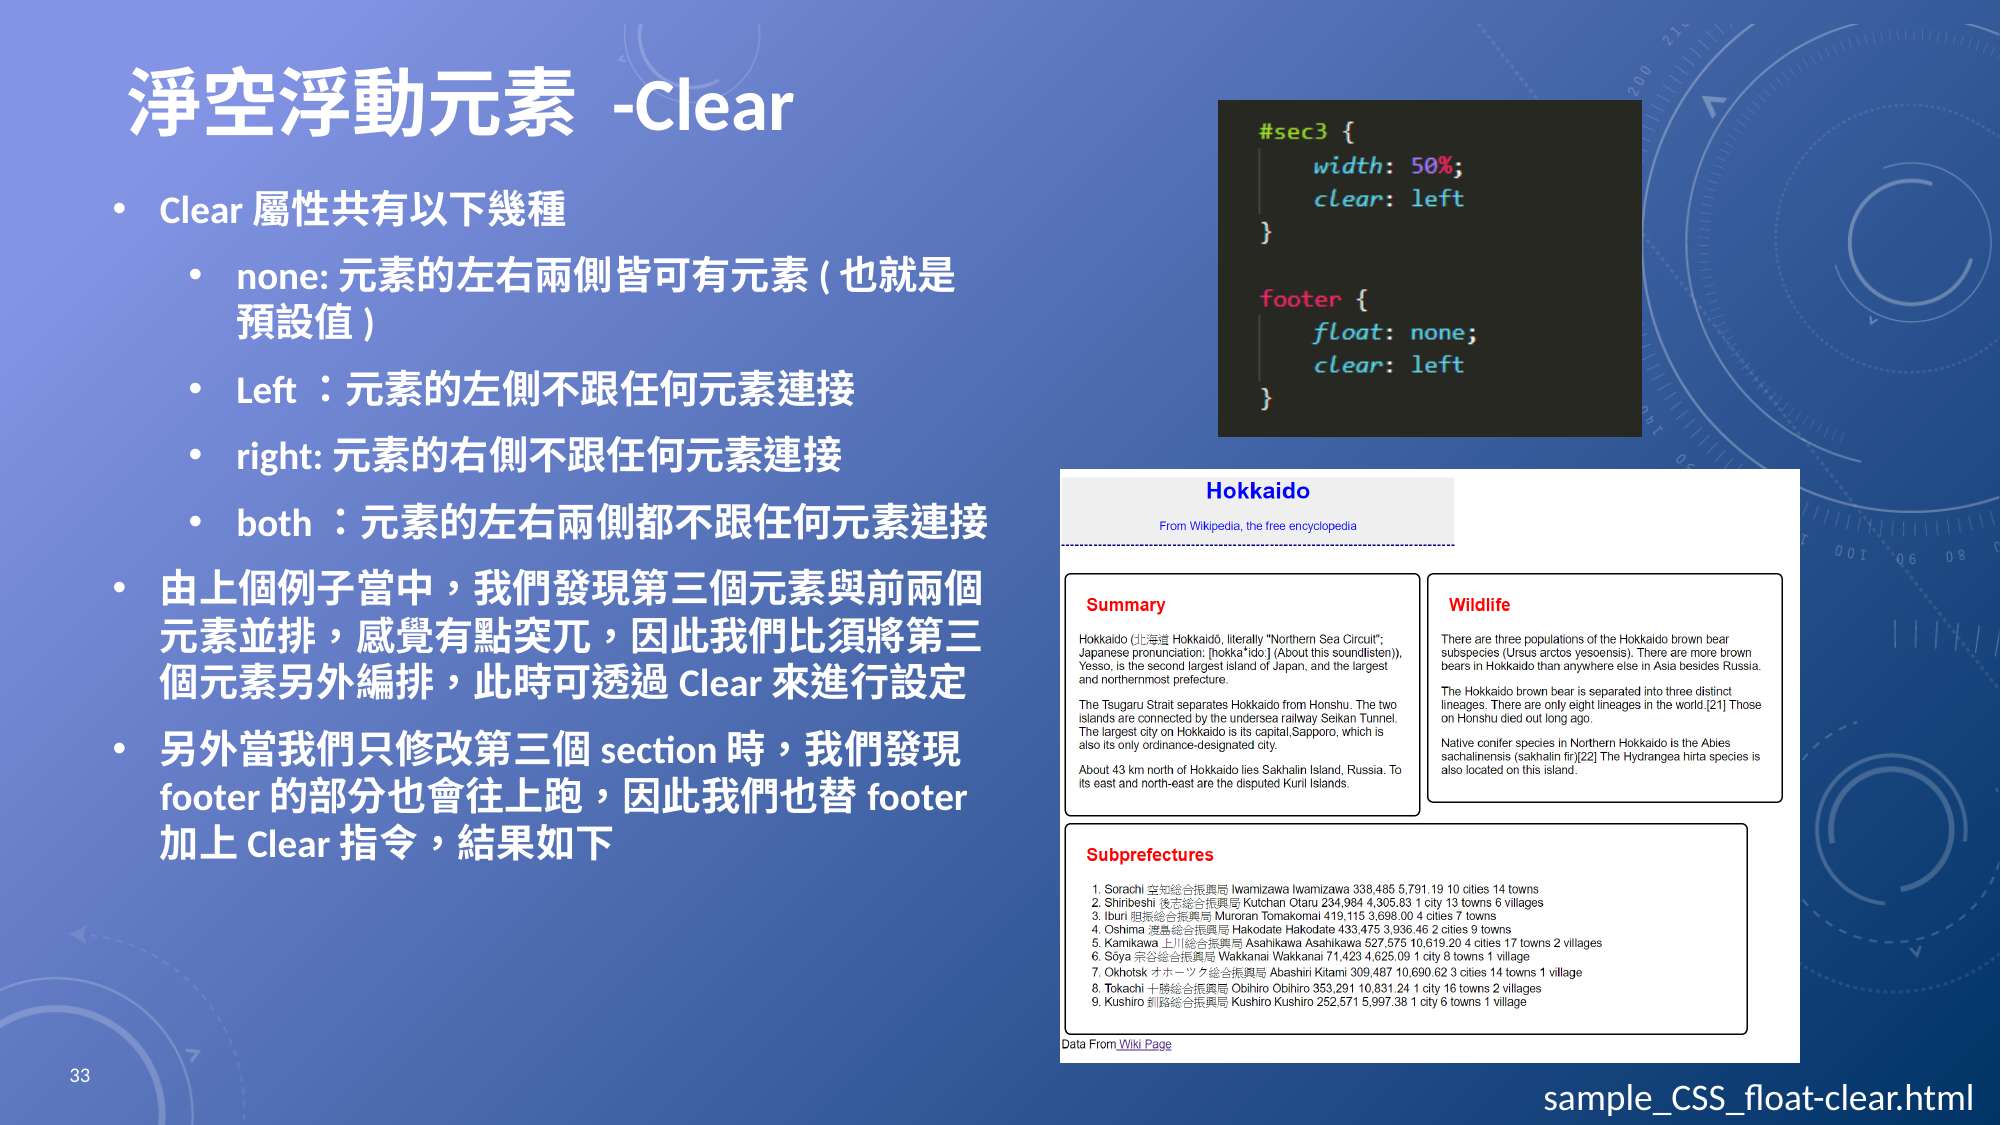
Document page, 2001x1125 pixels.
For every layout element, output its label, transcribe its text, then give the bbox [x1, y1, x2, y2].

picture [0, 24, 2000, 1125]
title 淨空浮動元素 -Clear [112, 24, 1775, 177]
list Clear屬性共有以下幾種 none:元素的左右兩側皆可有元素(也就是預設值) Left：元素的左側不跟任何元素連接 right:元素的右側不跟任何元素連接 both：元素的左右兩側都不跟任何元素連接 由上個例子當中，我們發現第三個元素與前兩個元素並排，感覺有點突兀，因此我們比須將第三個元素另外編排，此時可透過Clear來進行設定 另外當我們只修改第三個section時，我們發現footer的部分也會往上跑，因此我們也替footer加上Clear指令，結果如下 [97, 176, 1011, 890]
text_box sample_CSS_float-clear.html [1528, 1065, 1990, 1125]
slide_number 33 [14, 1043, 106, 1106]
